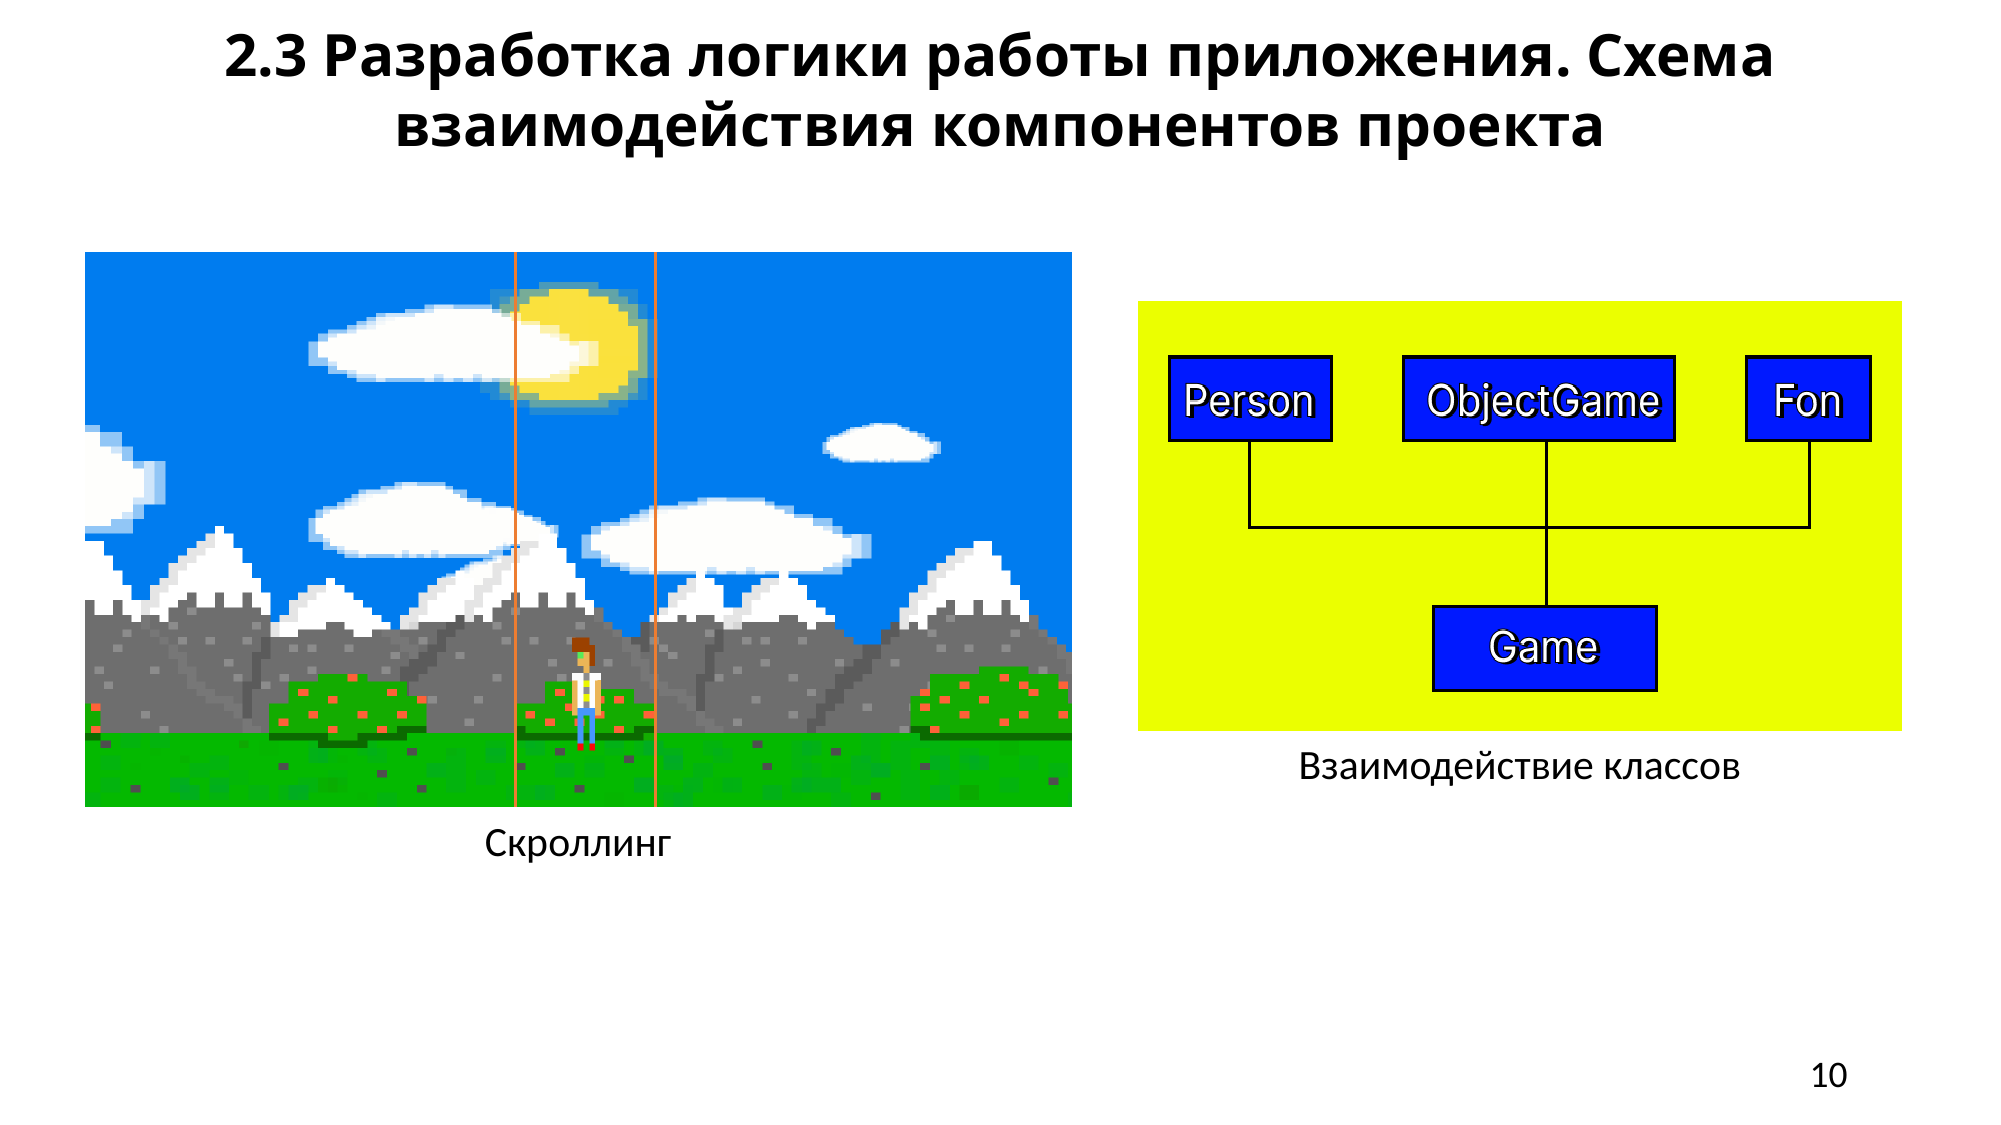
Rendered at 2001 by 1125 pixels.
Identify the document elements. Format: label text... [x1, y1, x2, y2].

slide_number 10 [1412, 1042, 1863, 1103]
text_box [1138, 301, 1902, 797]
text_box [85, 252, 1072, 873]
text_box 2.3 Разработка логики работы приложения. Схема взаимодействия компонентов проекта [165, 0, 1835, 176]
